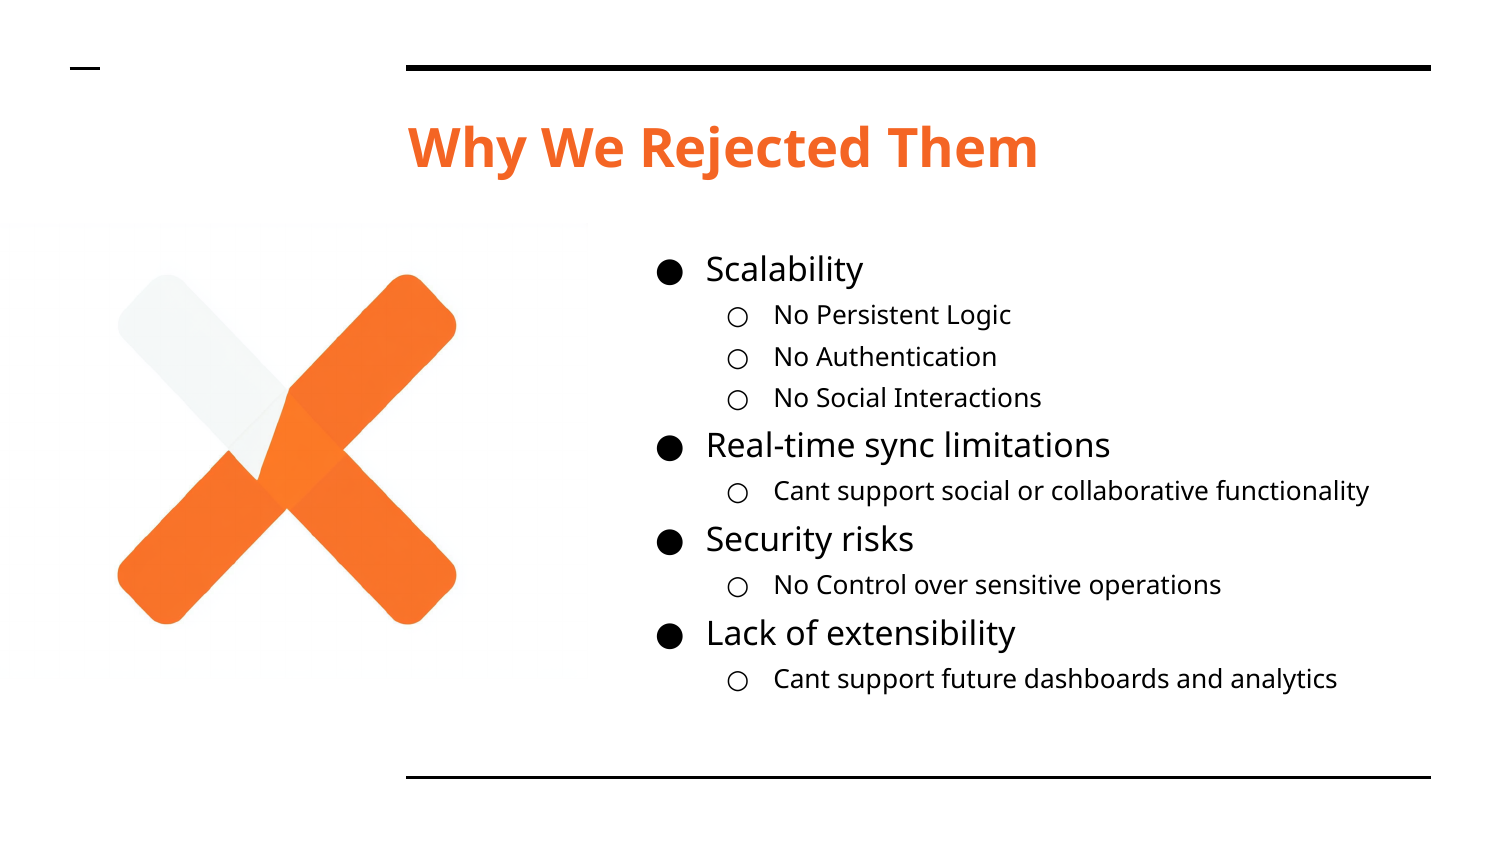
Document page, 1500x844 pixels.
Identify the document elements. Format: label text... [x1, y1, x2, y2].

list Scalability No Persistent Logic No Authentication No Social Interactions Real-time sync limitations Cant support social or collaborative functionality Security risks No Control over sensitive operations Lack of extensibility Cant support future dashboards and analytics [623, 223, 1431, 717]
title Why We Rejected Them [393, 94, 1431, 199]
picture [0, 223, 589, 679]
